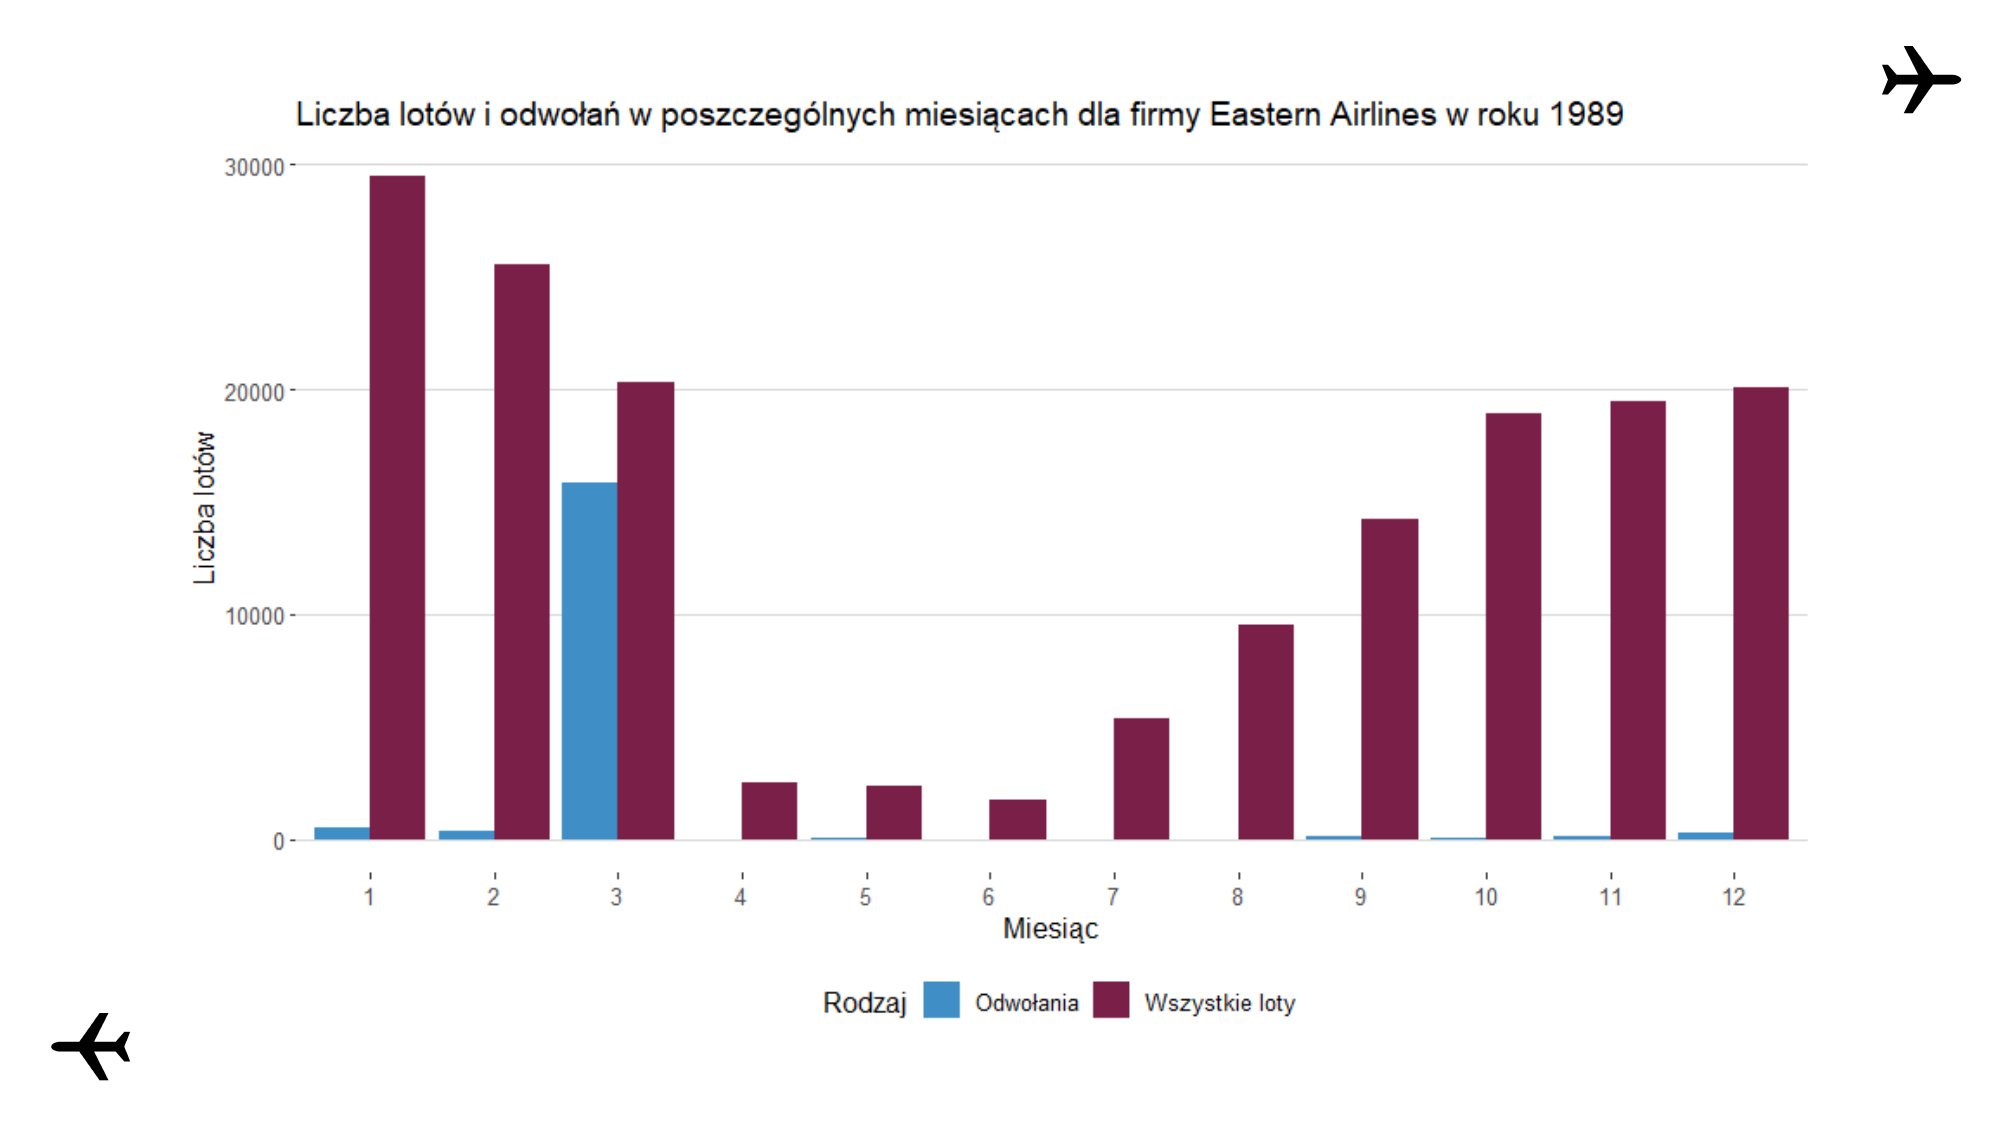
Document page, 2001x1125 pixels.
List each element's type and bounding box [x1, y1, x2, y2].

picture [43, 999, 138, 1094]
list [1874, 32, 1969, 127]
picture [178, 86, 1822, 1046]
